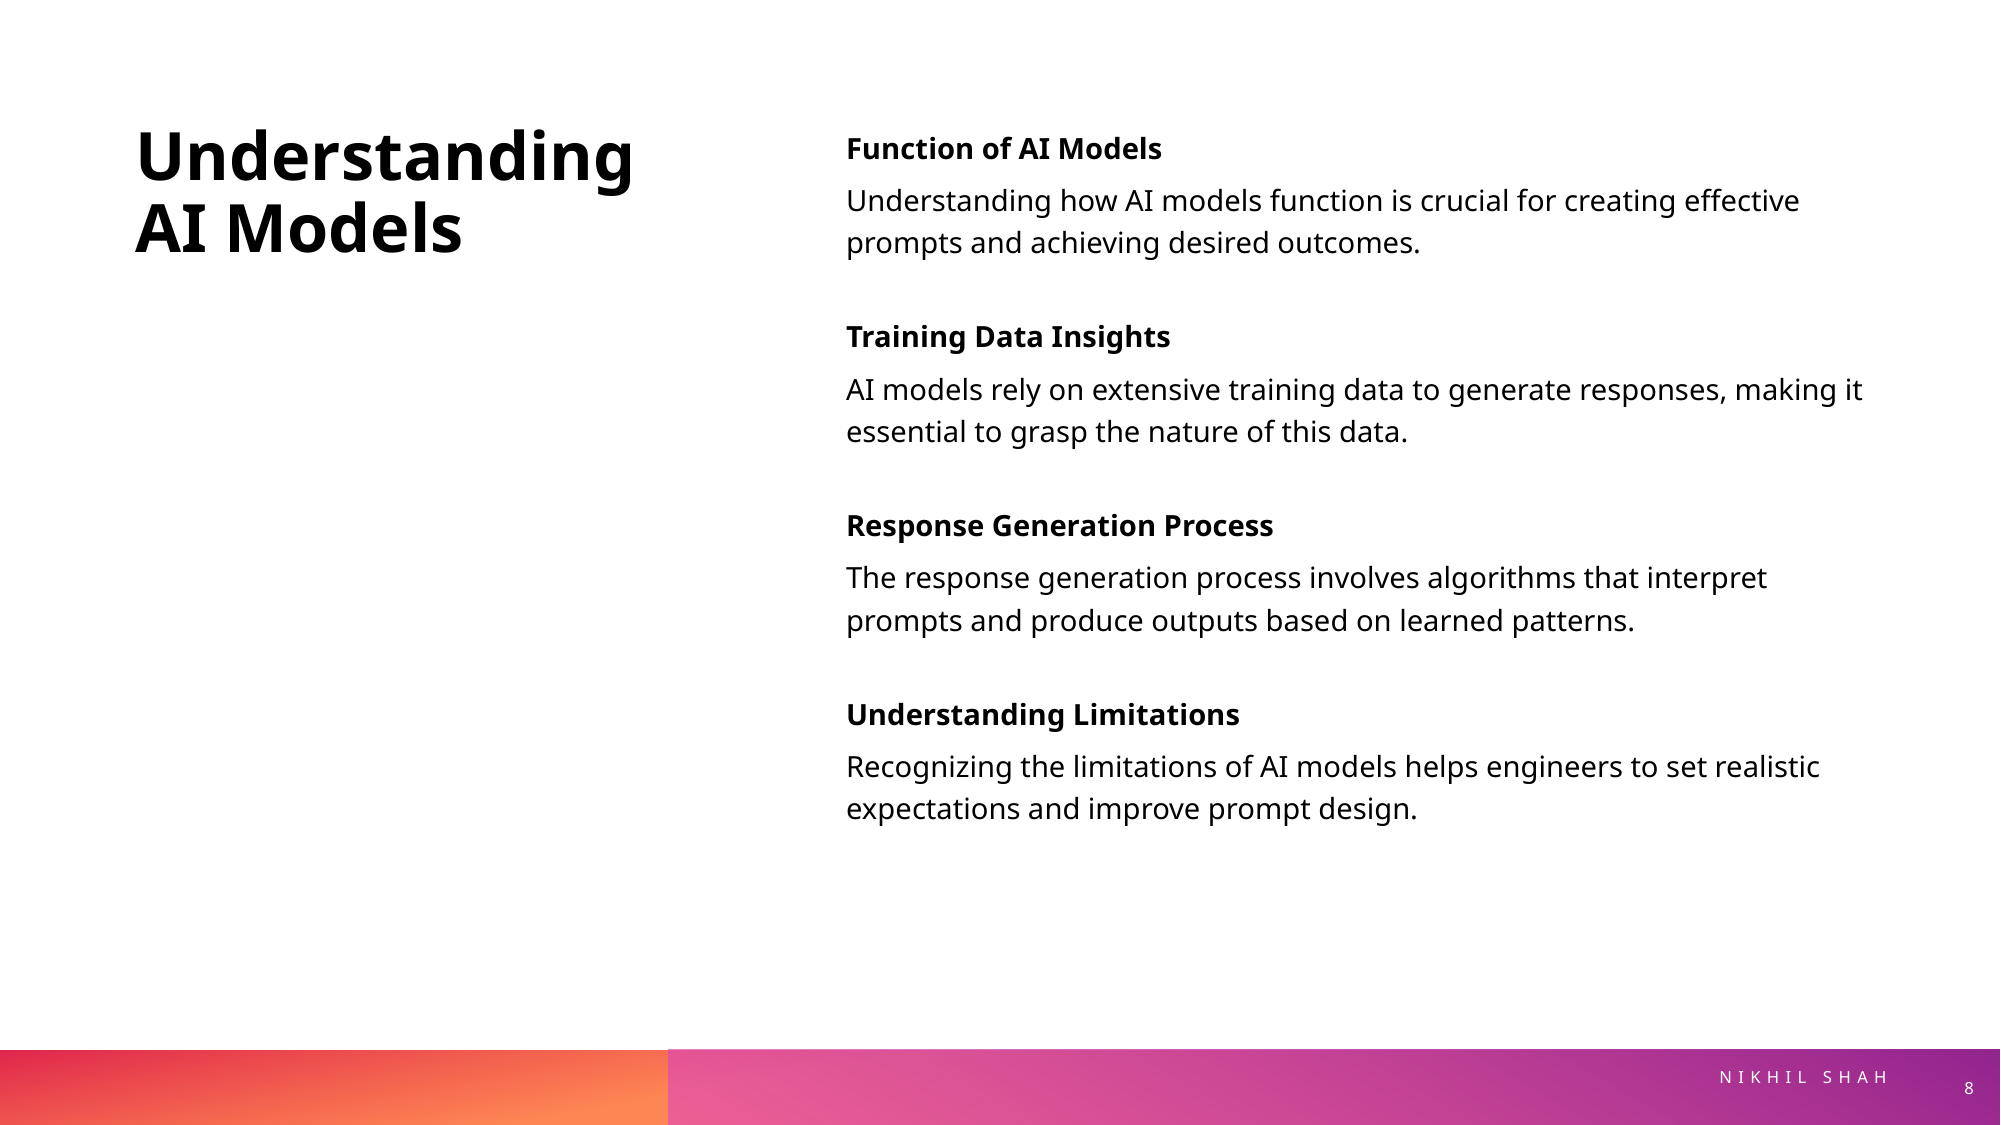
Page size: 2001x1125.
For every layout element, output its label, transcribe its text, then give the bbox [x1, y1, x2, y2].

title Understanding AI Models [120, 115, 702, 930]
slide_number Nikhil shah [1135, 1058, 1898, 1119]
slide_number 8 [1898, 1058, 1989, 1119]
list Function of AI Models Understanding how AI models function is crucial for creating effective prompts and achieving desired outcomes. Training Data Insights AI models rely on extensive training data to generate responses, making it essential to grasp the nature of this data. Response Generation Process The response generation process involves algorithms that interpret prompts and produce outputs based on learned patterns. Understanding Limitations Recognizing the limitations of AI models helps engineers to set realistic expectations and improve prompt design. [831, 115, 1880, 971]
